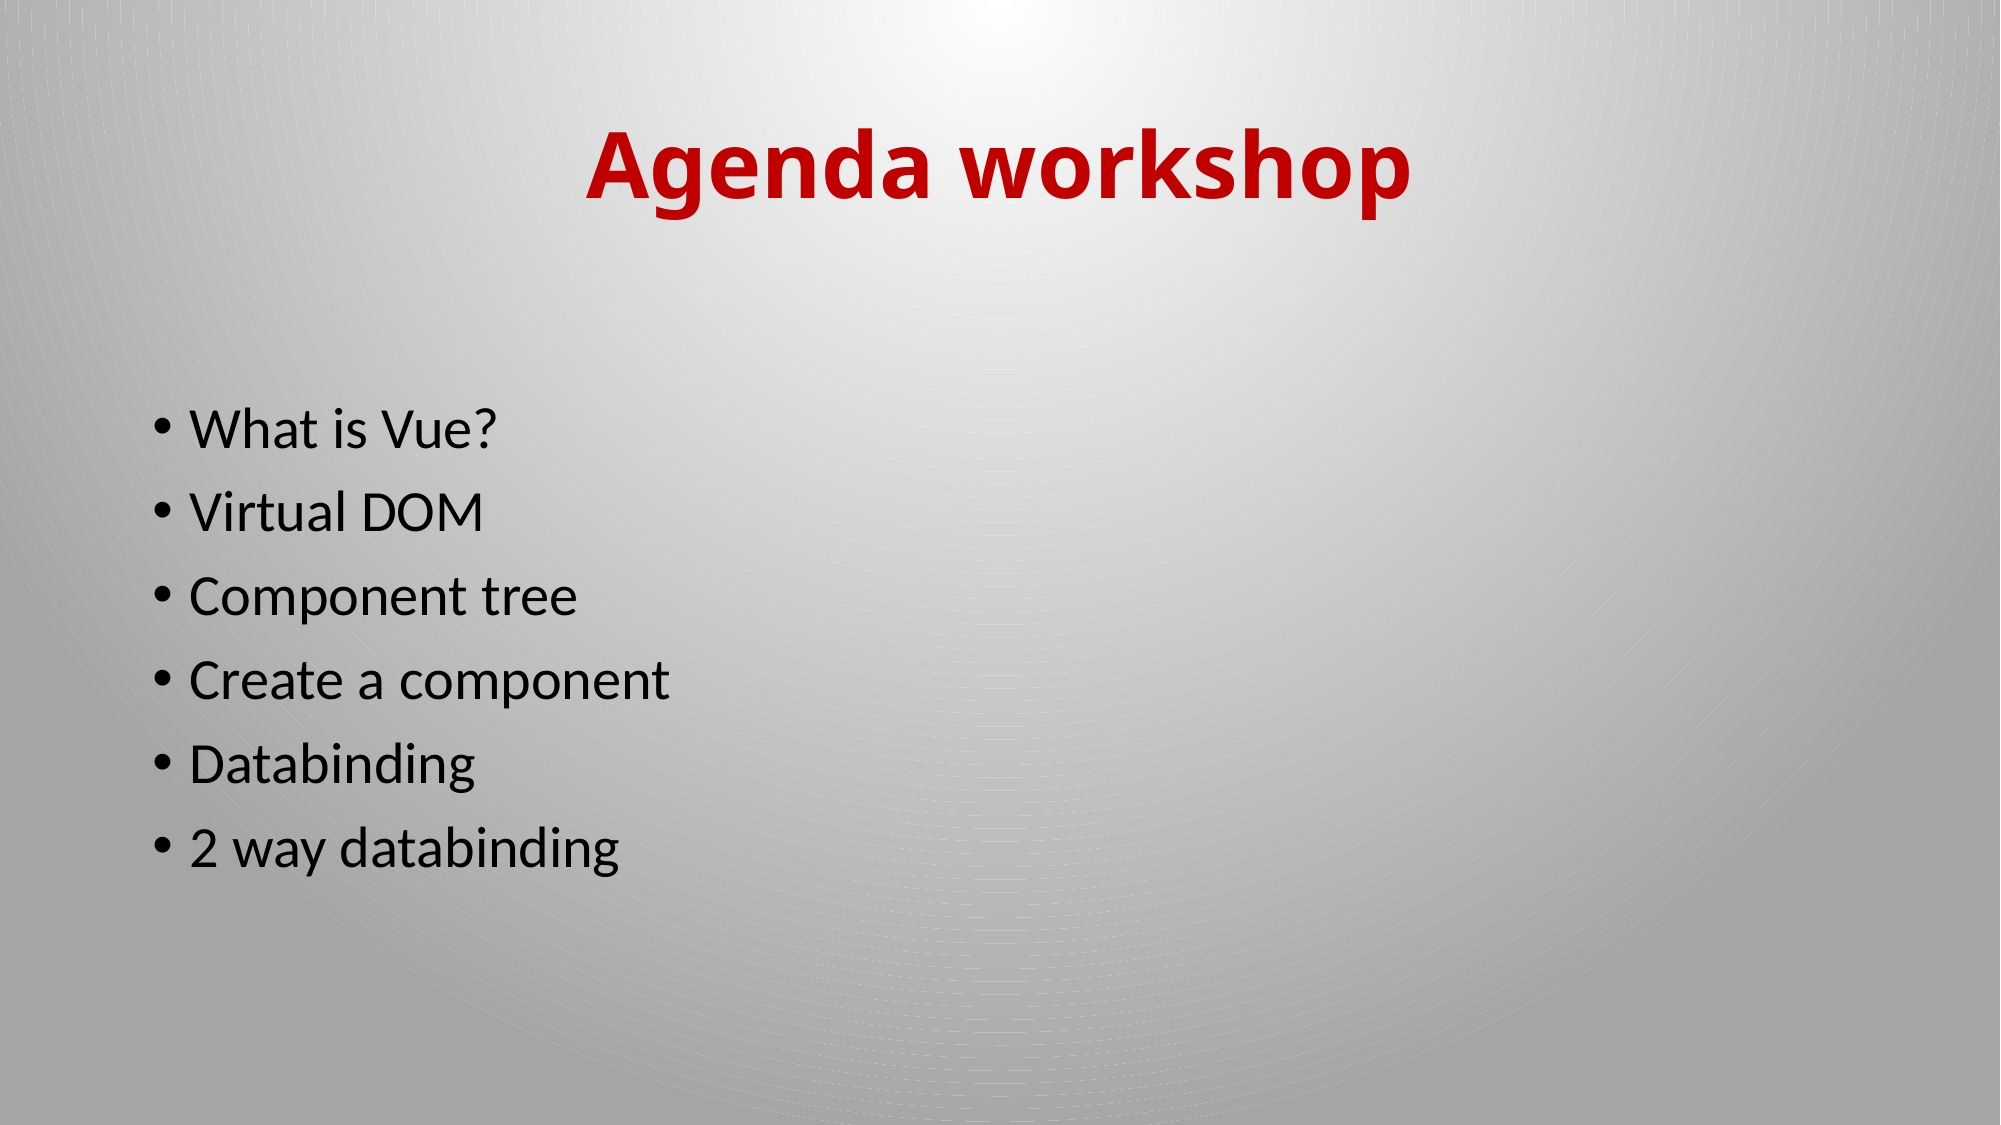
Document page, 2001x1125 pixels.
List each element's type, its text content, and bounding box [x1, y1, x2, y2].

list What is Vue? Virtual DOM Component tree Create a component Databinding 2 way databinding [137, 299, 1863, 1014]
title Agenda workshop [137, 59, 1863, 278]
